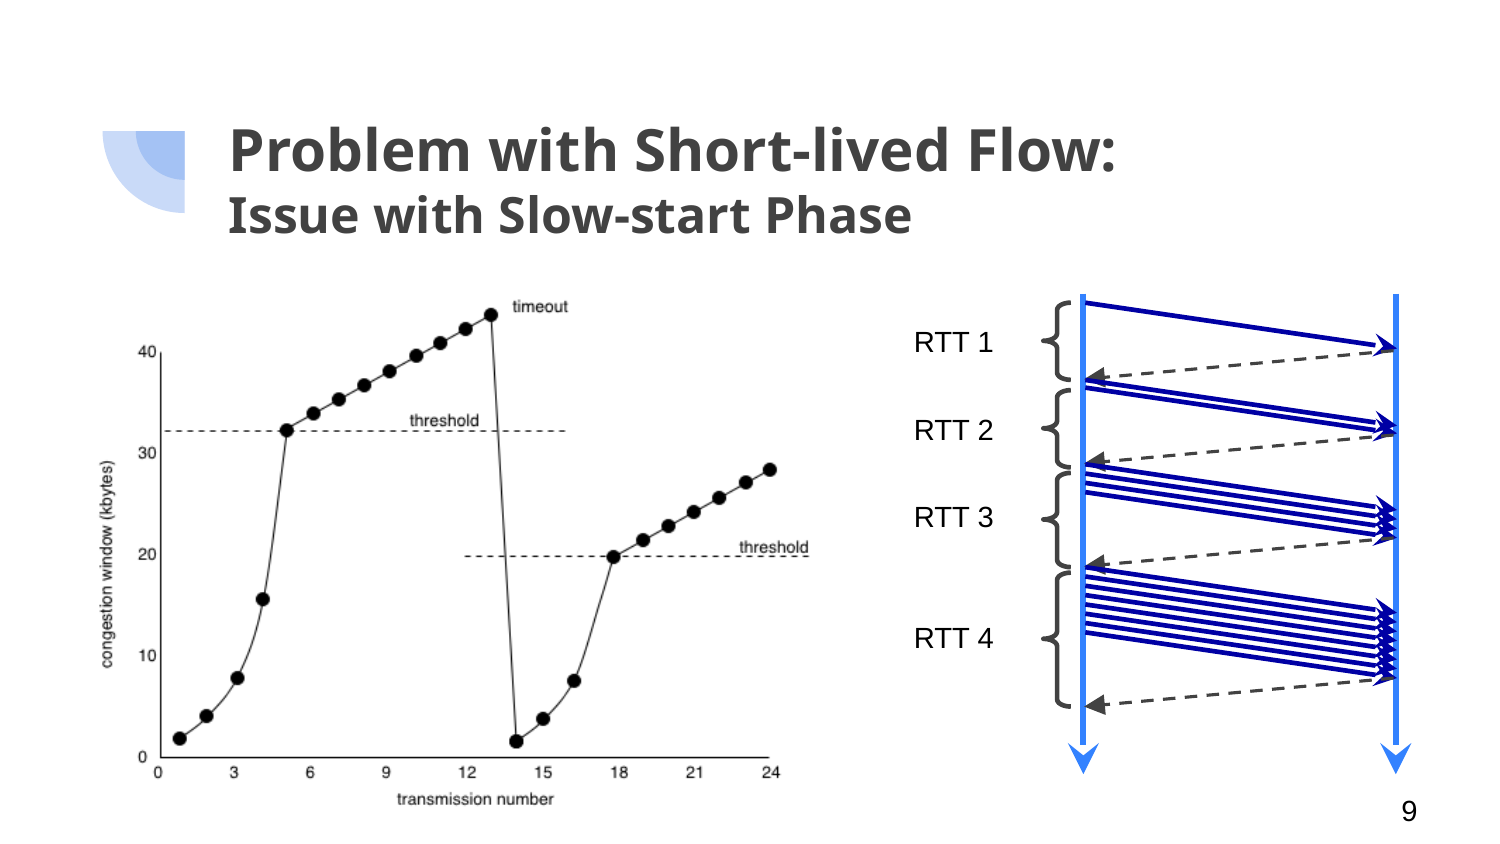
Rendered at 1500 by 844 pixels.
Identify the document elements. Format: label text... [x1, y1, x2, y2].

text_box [1084, 379, 1398, 387]
text_box [1043, 472, 1071, 568]
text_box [1084, 585, 1398, 594]
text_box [1084, 302, 1398, 349]
text_box RTT 3 [896, 498, 1012, 534]
text_box RTT 2 [896, 411, 1012, 447]
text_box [1084, 576, 1398, 585]
title Problem with Short-lived Flow: Issue with Slow-start Phase [213, 98, 1368, 263]
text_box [1084, 622, 1398, 632]
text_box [1084, 491, 1398, 539]
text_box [1083, 350, 1394, 379]
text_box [1084, 482, 1398, 491]
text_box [1083, 537, 1394, 566]
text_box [1084, 604, 1398, 613]
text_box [1083, 434, 1394, 463]
picture [87, 286, 825, 819]
text_box RTT 1 [896, 323, 1012, 359]
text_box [1084, 473, 1398, 482]
text_box [1043, 572, 1071, 707]
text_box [1084, 566, 1398, 576]
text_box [1084, 632, 1398, 679]
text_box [1084, 613, 1398, 622]
text_box RTT 4 [896, 619, 1012, 655]
text_box [1043, 390, 1071, 468]
slide_number 9 [1386, 777, 1477, 842]
text_box [1043, 302, 1071, 380]
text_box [1083, 677, 1394, 707]
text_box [1084, 594, 1398, 604]
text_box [1084, 387, 1398, 434]
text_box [1084, 464, 1398, 473]
